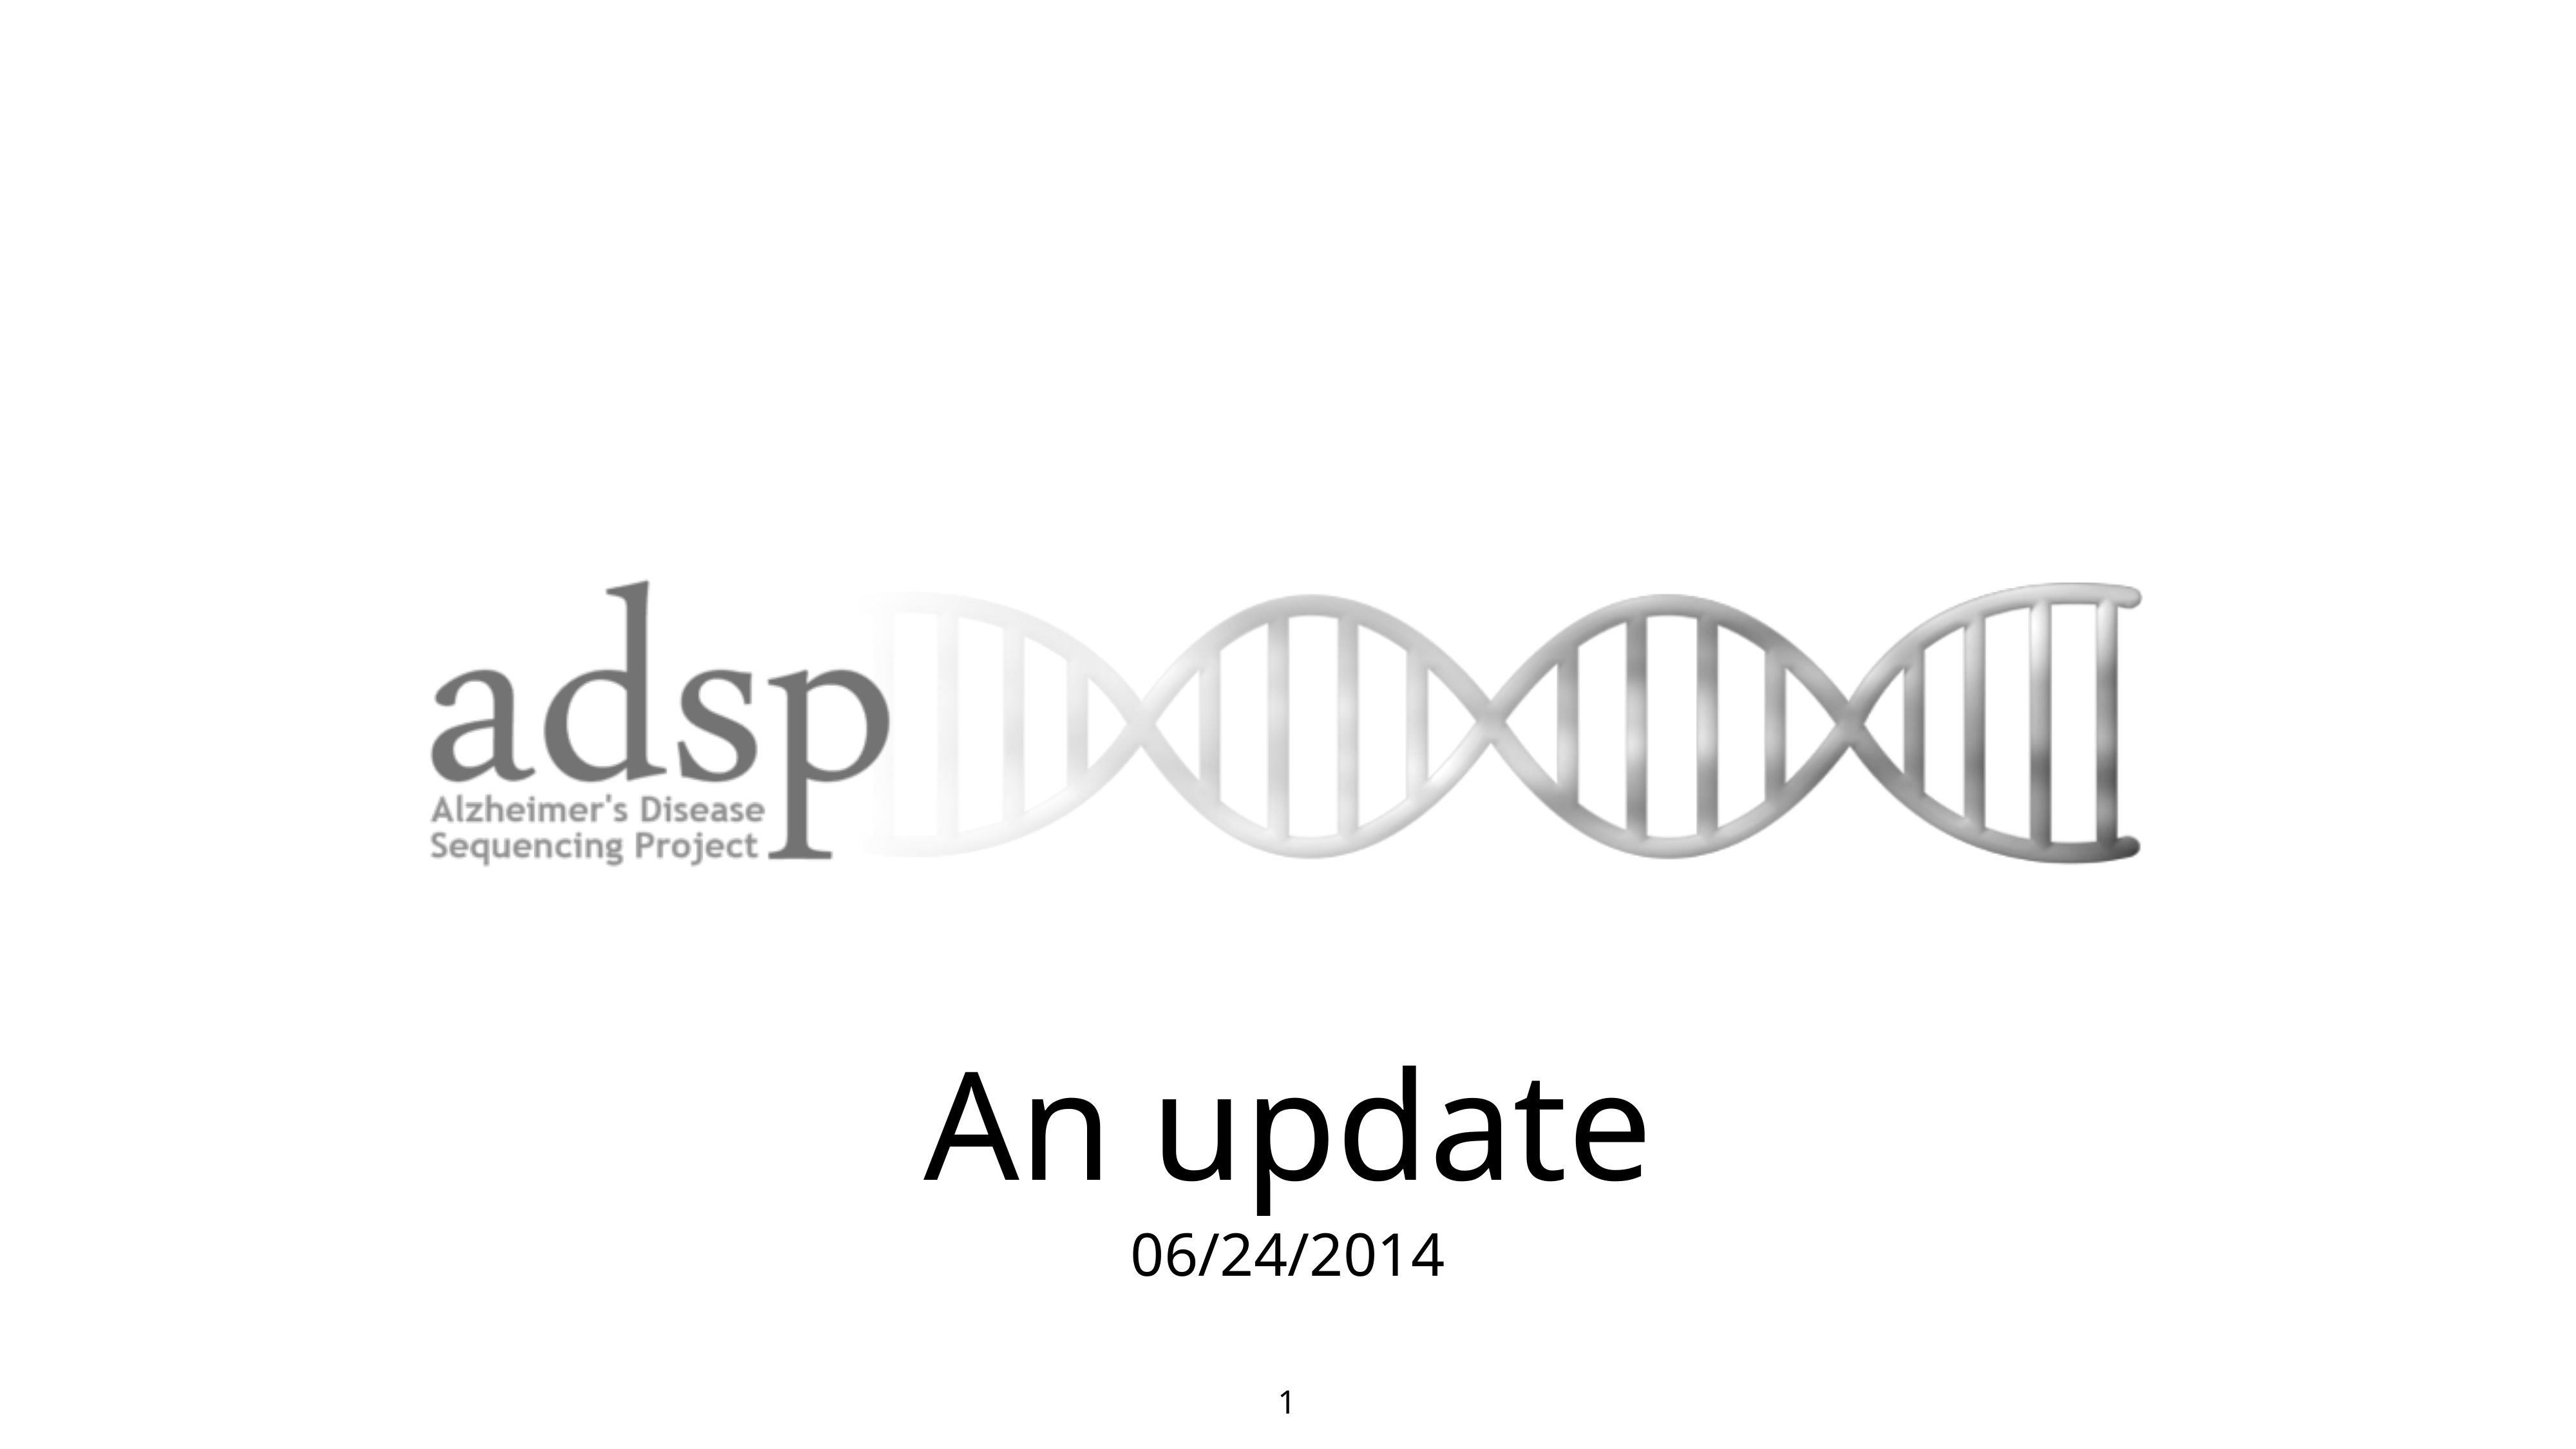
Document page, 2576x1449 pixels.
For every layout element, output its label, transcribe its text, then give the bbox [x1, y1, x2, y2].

list 06/24/2014 [66, 1217, 2510, 1385]
picture [397, 567, 2179, 882]
slide_number 1 [1272, 1381, 1303, 1432]
title An update [66, 998, 2510, 1211]
